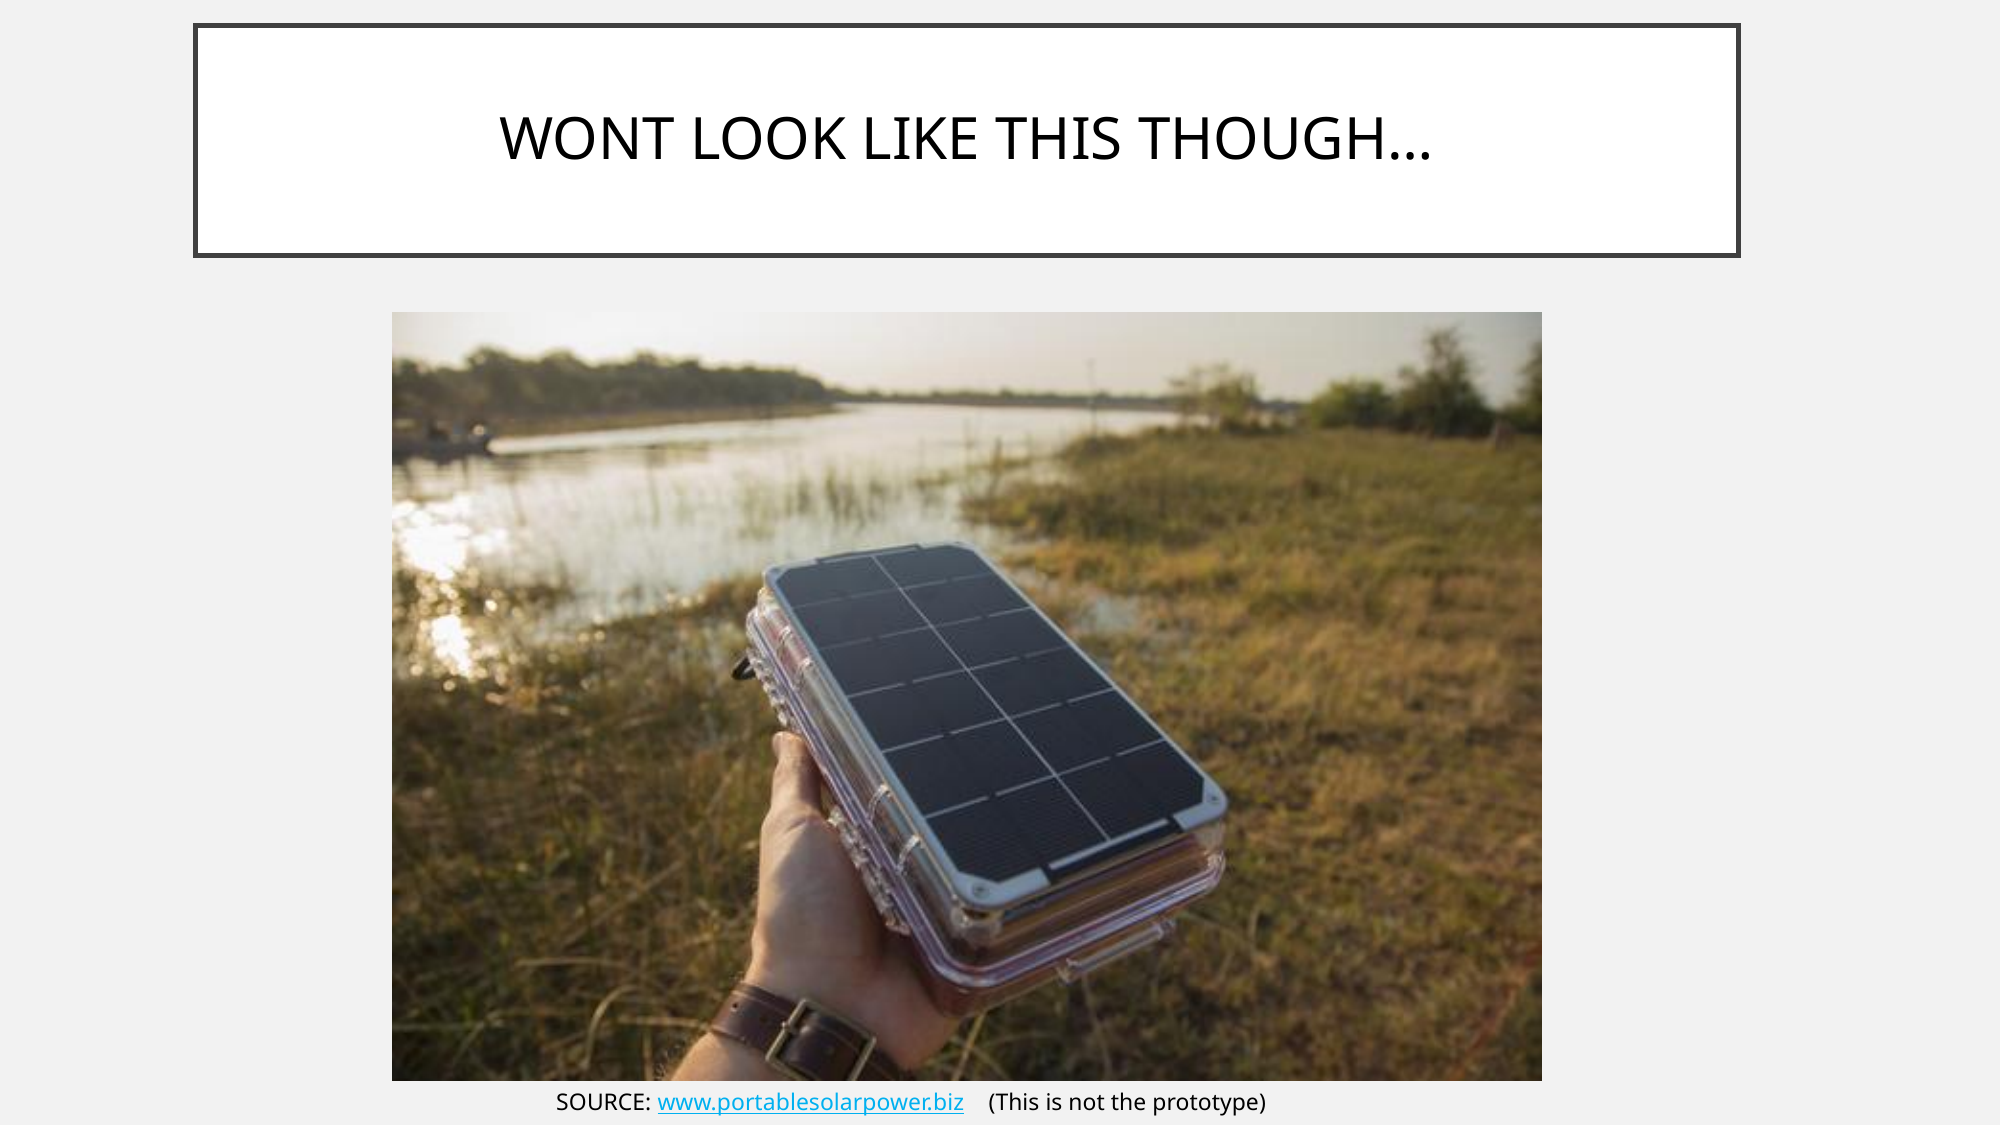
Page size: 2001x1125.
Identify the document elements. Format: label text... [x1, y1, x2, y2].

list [391, 311, 1542, 1081]
text_box SOURCE: www.portablesolarpower.biz (This is not the prototype) [541, 1089, 1303, 1123]
title WONT LOOK LIKE THIS THOUGH… [193, 23, 1741, 258]
